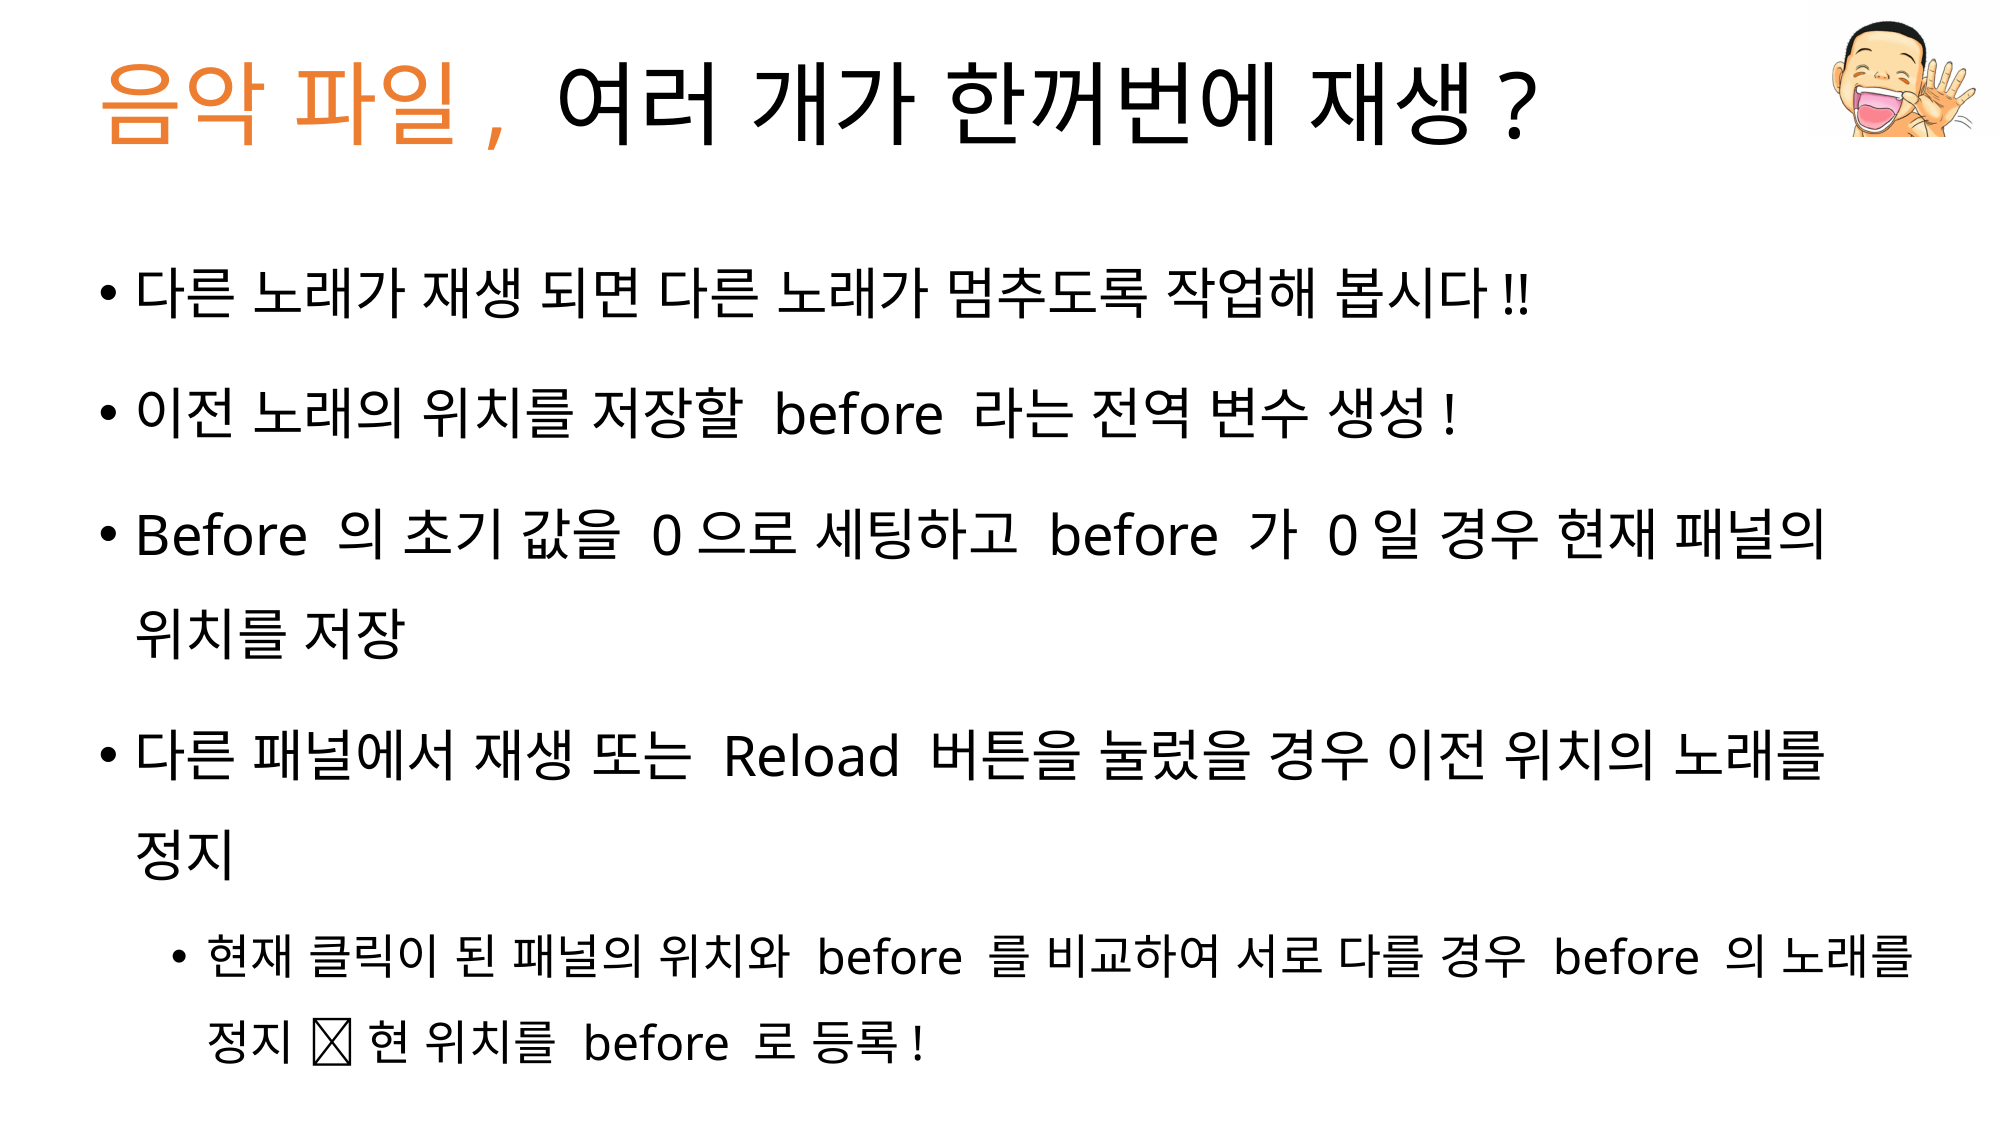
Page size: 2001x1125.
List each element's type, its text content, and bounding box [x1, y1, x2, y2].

title 음악 파일, 여러 개가 한꺼번에 재생? [83, 0, 1931, 217]
picture [1931, 0, 2000, 137]
list 다른 노래가 재생 되면 다른 노래가 멈추도록 작업해 봅시다!! 이전 노래의 위치를 저장할 before 라는 전역 변수 생성! Before 의 초기 값을 0으로 세팅하고 before 가 0일 경우 현재 패널의 위치를 저장 다른 패널에서 재생 또는 Reload 버튼을 눌렀을 경우 이전 위치의 노래를 정지 현재 클릭이 된 패널의 위치와 before 를 비교하여 서로 다를 경우 before 의 노래를 정지  현 위치를 before 로 등록! [83, 217, 1931, 1085]
